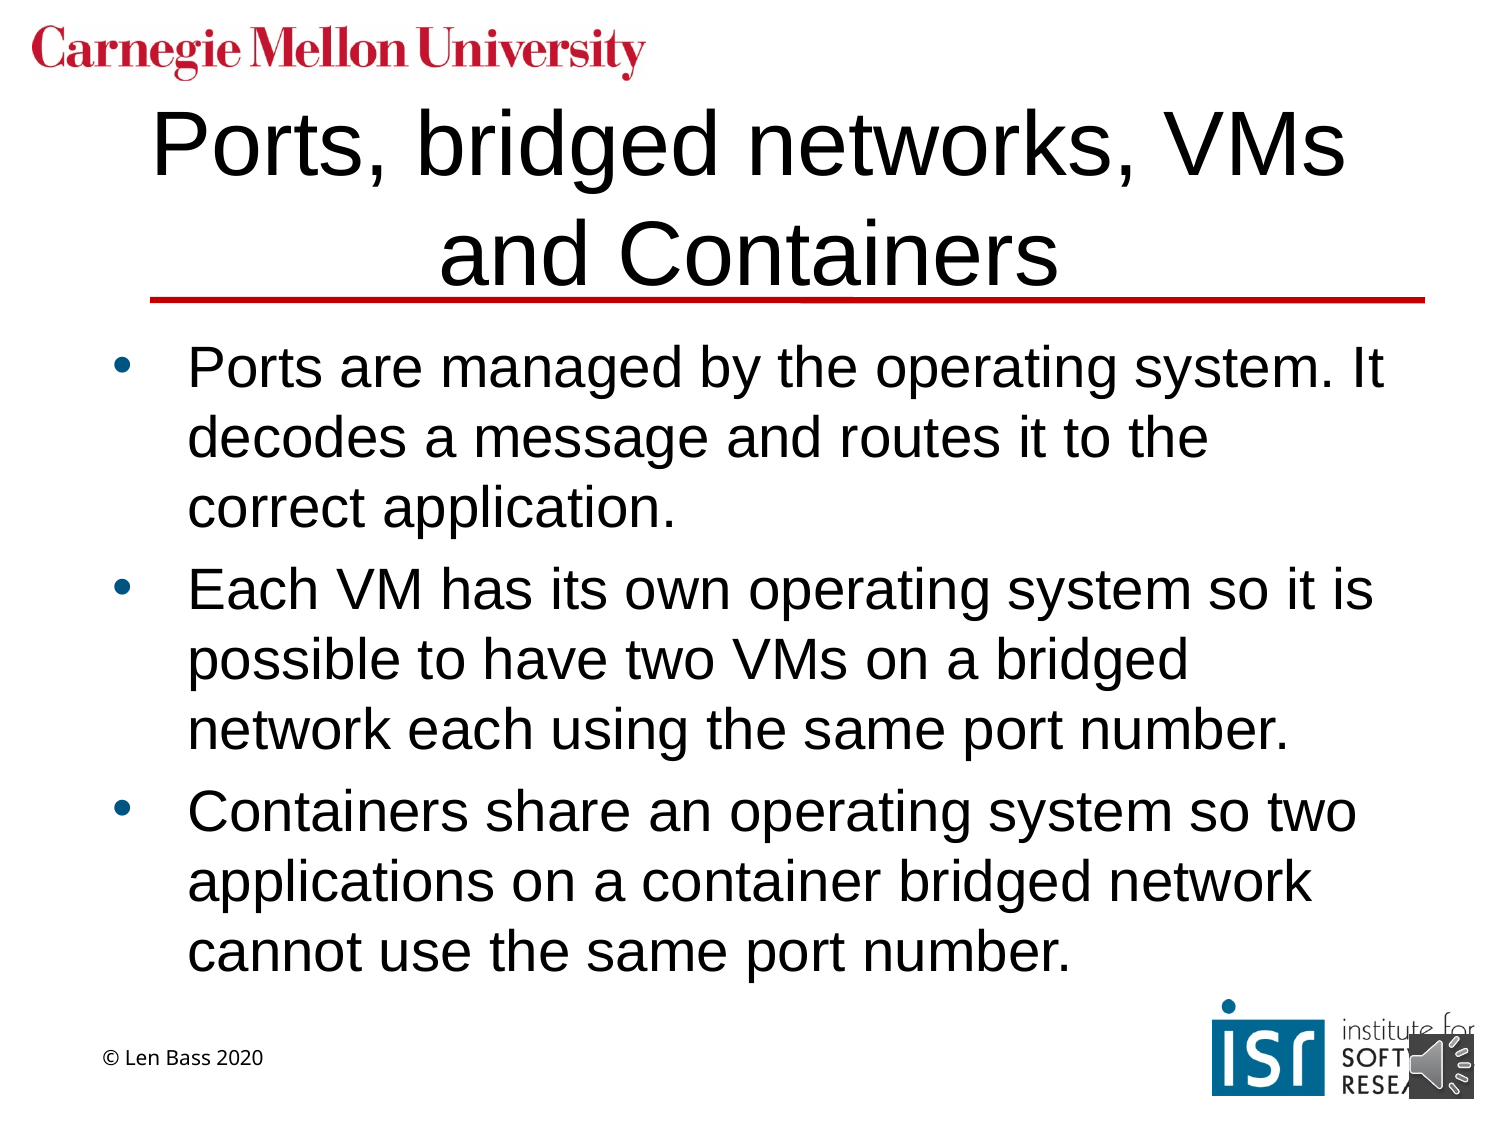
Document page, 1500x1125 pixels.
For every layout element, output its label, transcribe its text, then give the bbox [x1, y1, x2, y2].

picture [1212, 999, 1476, 1101]
title Ports, bridged networks, VMs and Containers [112, 99, 1388, 288]
picture [1247, 1030, 1280, 1087]
subtitle Ports are managed by the operating system. It decodes a message and routes it to the correct application. Each VM has its own operating system so it is possible to have two VMs on a bridged network each using the same port number. Containers share an operating system so two applications on a container bridged network cannot use the same port number. [112, 562, 1388, 750]
picture [32, 25, 646, 81]
picture [1225, 1031, 1233, 1086]
picture [1293, 1031, 1314, 1086]
